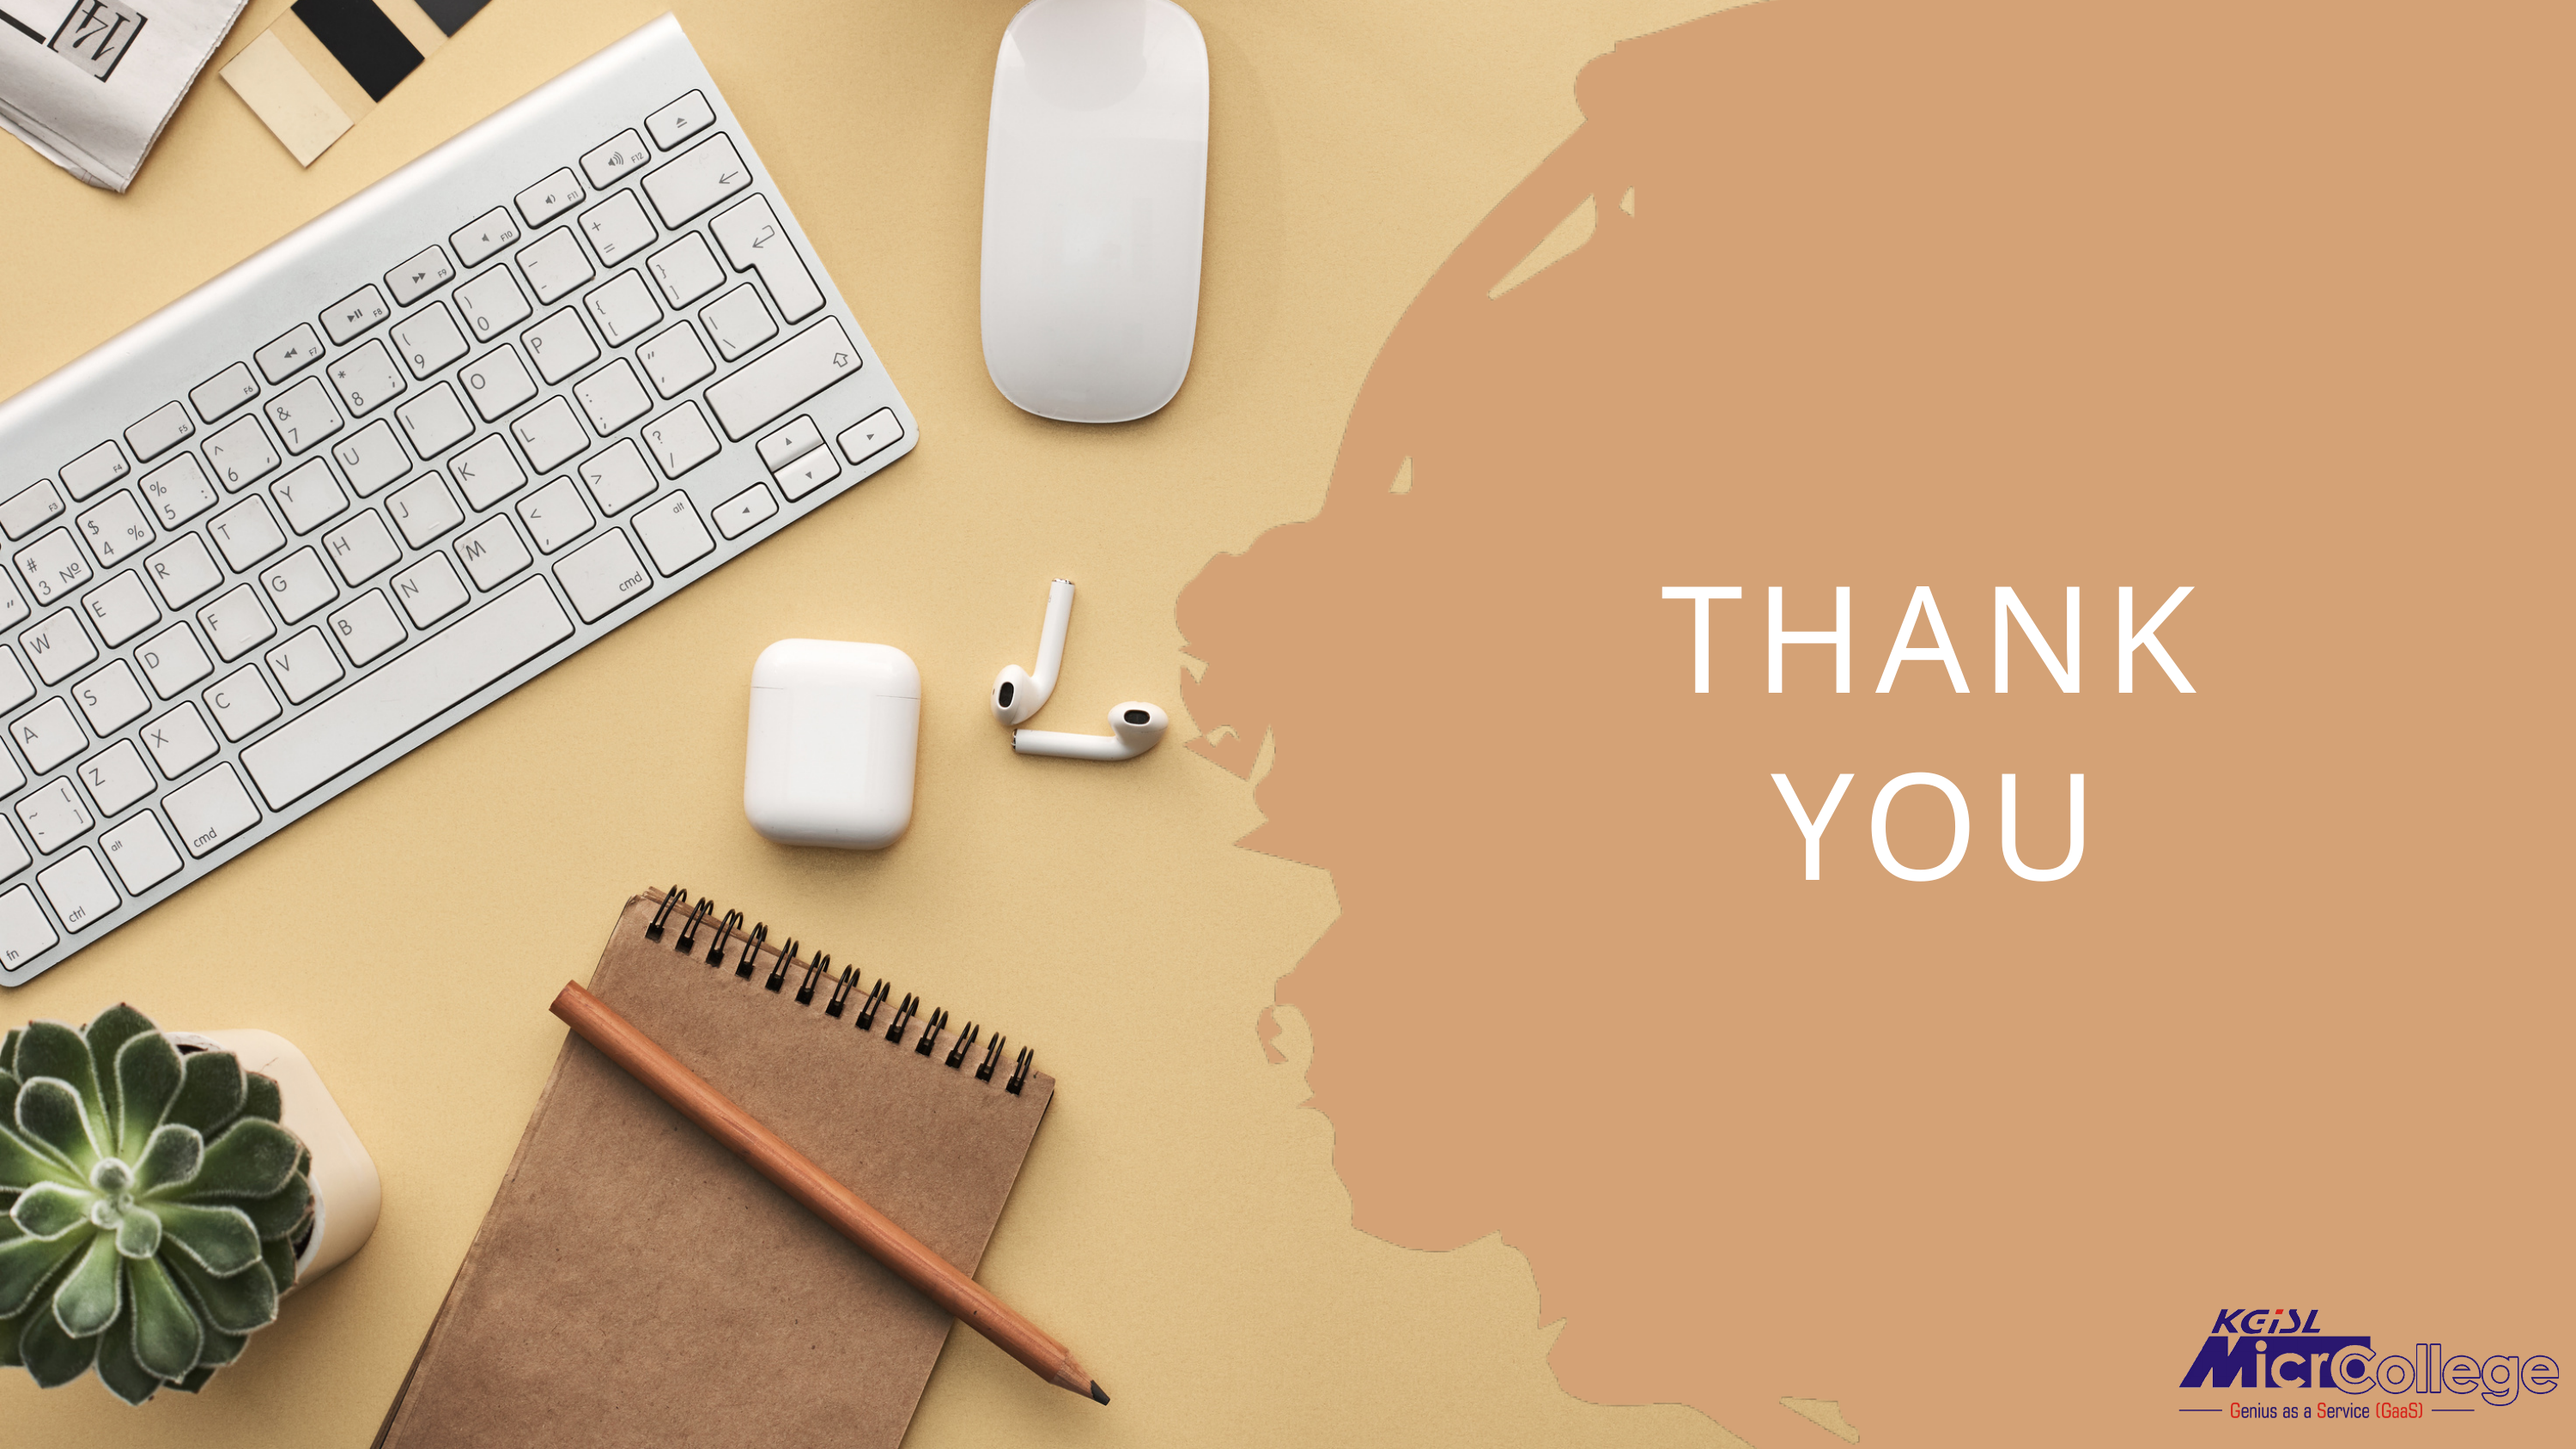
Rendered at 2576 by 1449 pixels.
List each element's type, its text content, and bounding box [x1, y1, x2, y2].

text_box [0, 0, 1169, 1449]
text_box [2178, 1303, 2560, 1425]
text_box THANK YOU [1477, 535, 2392, 910]
text_box [1169, 0, 2576, 1449]
